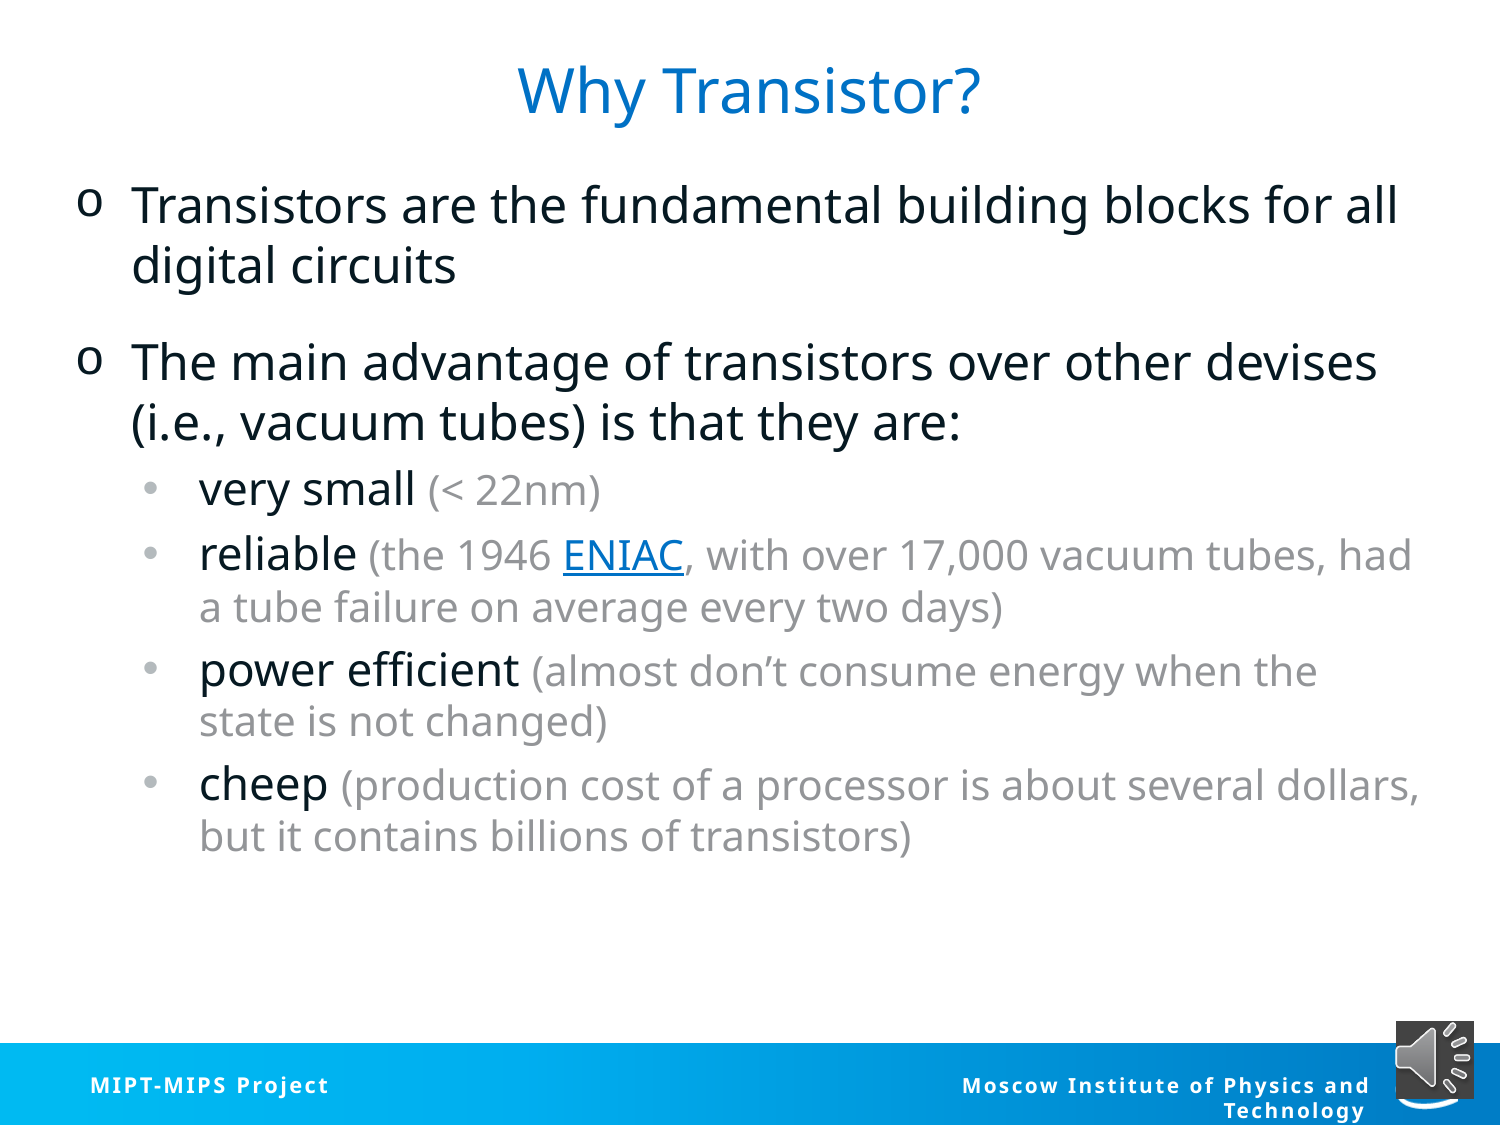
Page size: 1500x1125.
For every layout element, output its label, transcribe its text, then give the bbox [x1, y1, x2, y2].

picture [1243, 1043, 1253, 1125]
picture [1289, 1043, 1296, 1125]
picture [1324, 1019, 1500, 1125]
title Why Transistor? [74, 26, 1426, 173]
picture [1307, 1043, 1314, 1125]
list Transistors are the fundamental building blocks for all digital circuits The main advantage of transistors over other devises (i.e., vacuum tubes) is that they are: very small (< 22nm) reliable (the 1946 ENIAC, with over 17,000 vacuum tubes, had a tube failure on average every two days) power efficient (almost don’t consume energy when the state is not changed) cheep (production cost of a processor is about several dollars, but it contains billions of transistors) [74, 173, 1425, 971]
